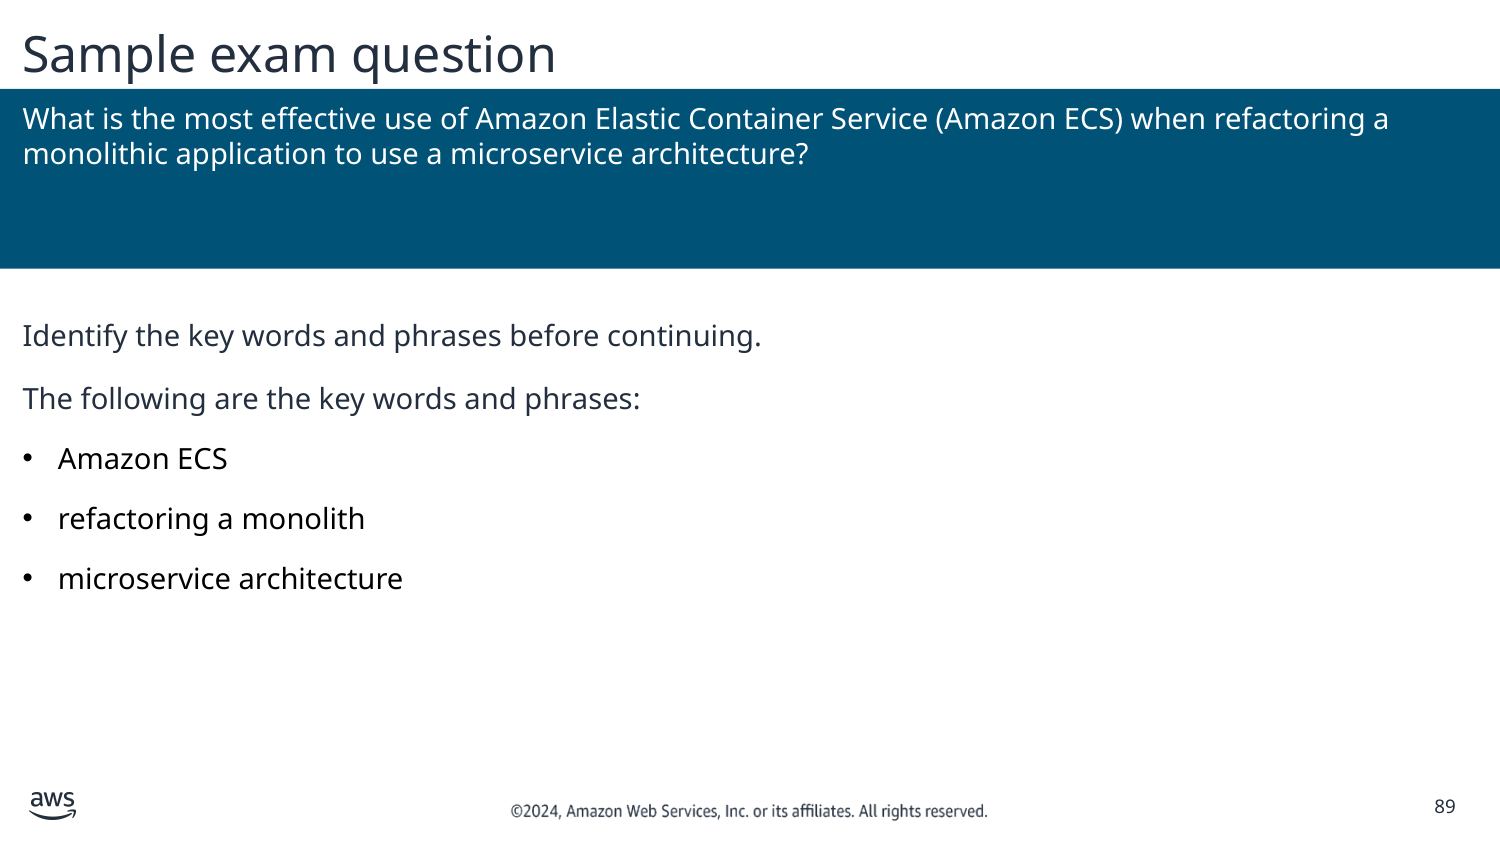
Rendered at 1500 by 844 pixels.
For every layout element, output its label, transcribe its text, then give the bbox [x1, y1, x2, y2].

text_box The following are the key words and phrases: Amazon ECS refactoring a monolith microservice architecture [0, 369, 1500, 745]
list What is the most effective use of Amazon Elastic Container Service (Amazon ECS) when refactoring a monolithic application to use a microservice architecture? [0, 88, 1500, 269]
text_box Identify the key words and phrases before continuing. [0, 300, 1500, 369]
title Sample exam question [0, 0, 1500, 88]
picture [465, 795, 1034, 829]
slide_number ‹#› [1396, 793, 1456, 822]
picture [29, 792, 76, 820]
